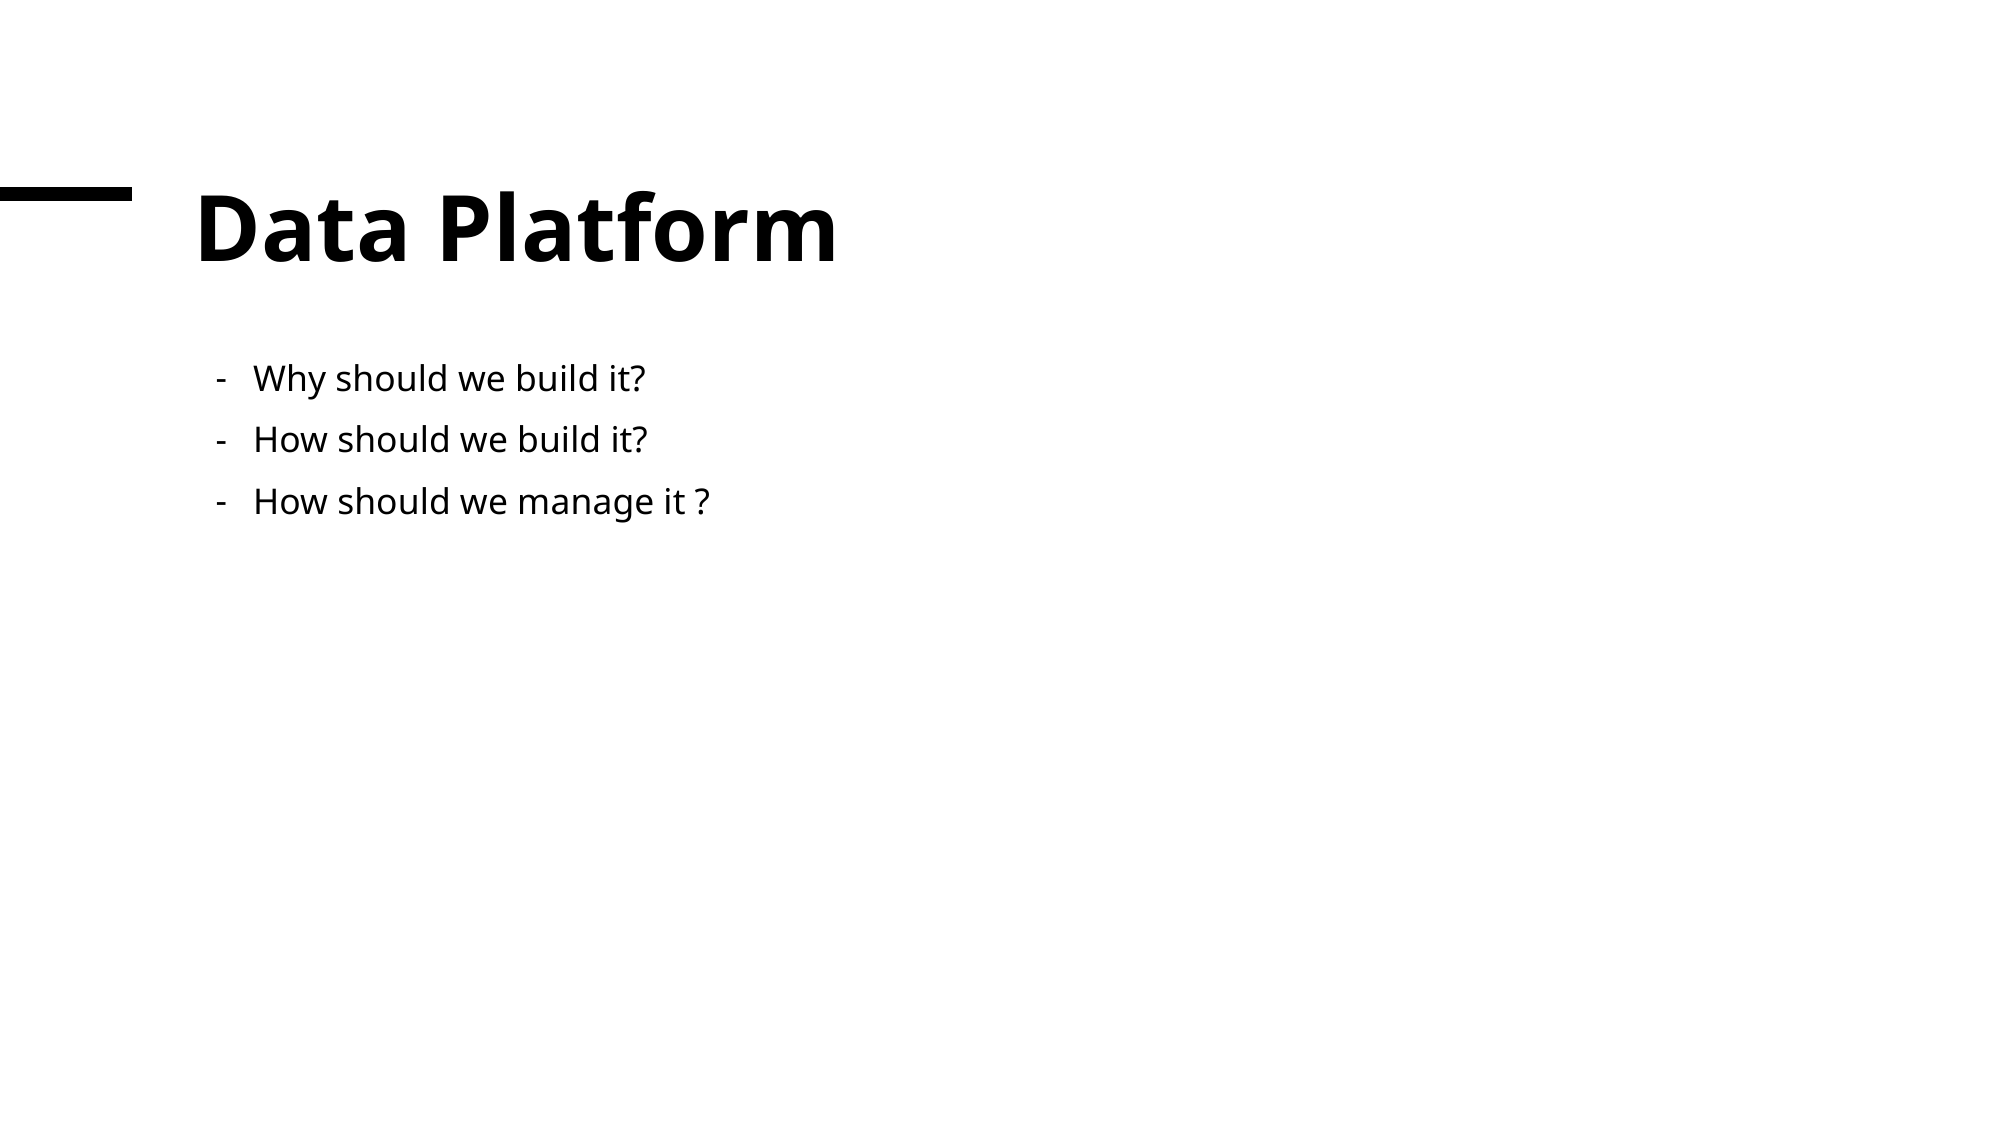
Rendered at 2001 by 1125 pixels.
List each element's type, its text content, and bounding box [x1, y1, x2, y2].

title Data Platform [178, 178, 1807, 392]
list Why should we build it? How should we build it? How should we manage it ? [155, 339, 1784, 970]
